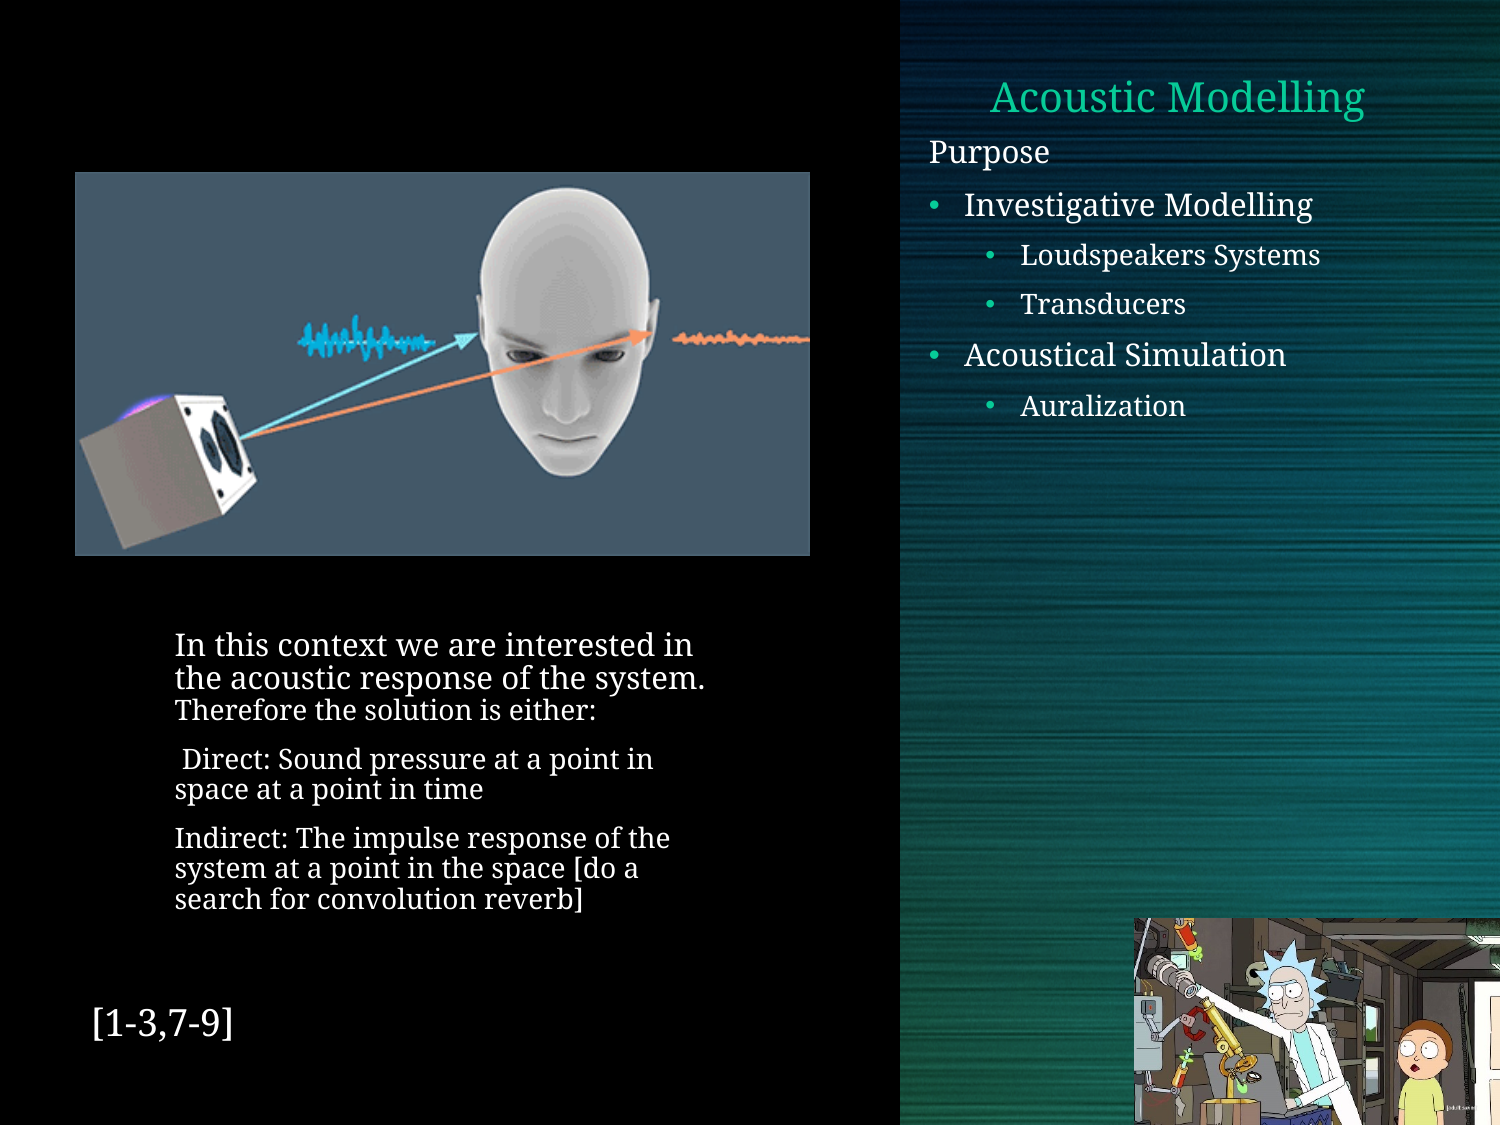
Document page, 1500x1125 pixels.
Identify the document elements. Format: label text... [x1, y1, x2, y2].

text_box In this context we are interested in the acoustic response of the system. Therefore the solution is either: Direct: Sound pressure at a point in space at a point in time Indirect: The impulse response of the system at a point in the space [do a search for convolution reverb] [159, 621, 726, 926]
text_box [1-3,7-9] [76, 991, 250, 1052]
picture [900, 0, 1500, 1125]
list Purpose Investigative Modelling Loudspeakers Systems Transducers Acoustical Simulation Auralization [914, 129, 1480, 434]
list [74, 172, 810, 556]
title Acoustic Modelling [975, 68, 1419, 129]
